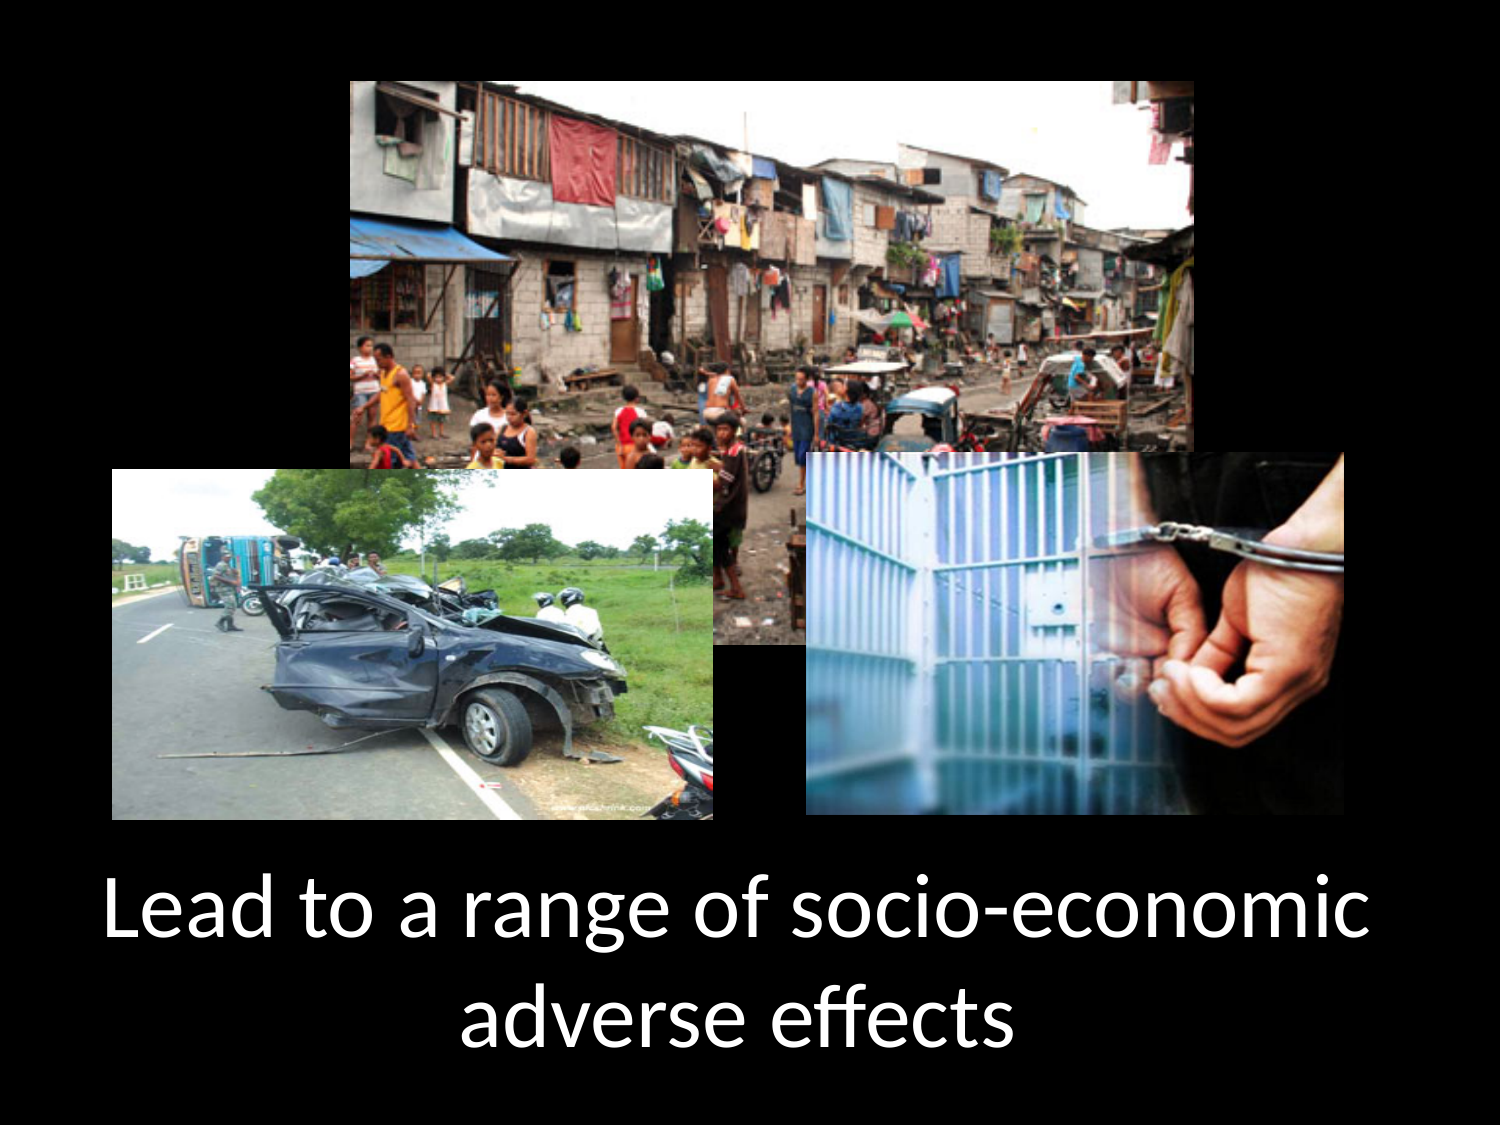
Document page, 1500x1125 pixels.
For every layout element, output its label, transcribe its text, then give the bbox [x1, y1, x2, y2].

picture [112, 81, 1344, 820]
title Lead to a range of socio-economic adverse effects [62, 712, 1413, 1125]
